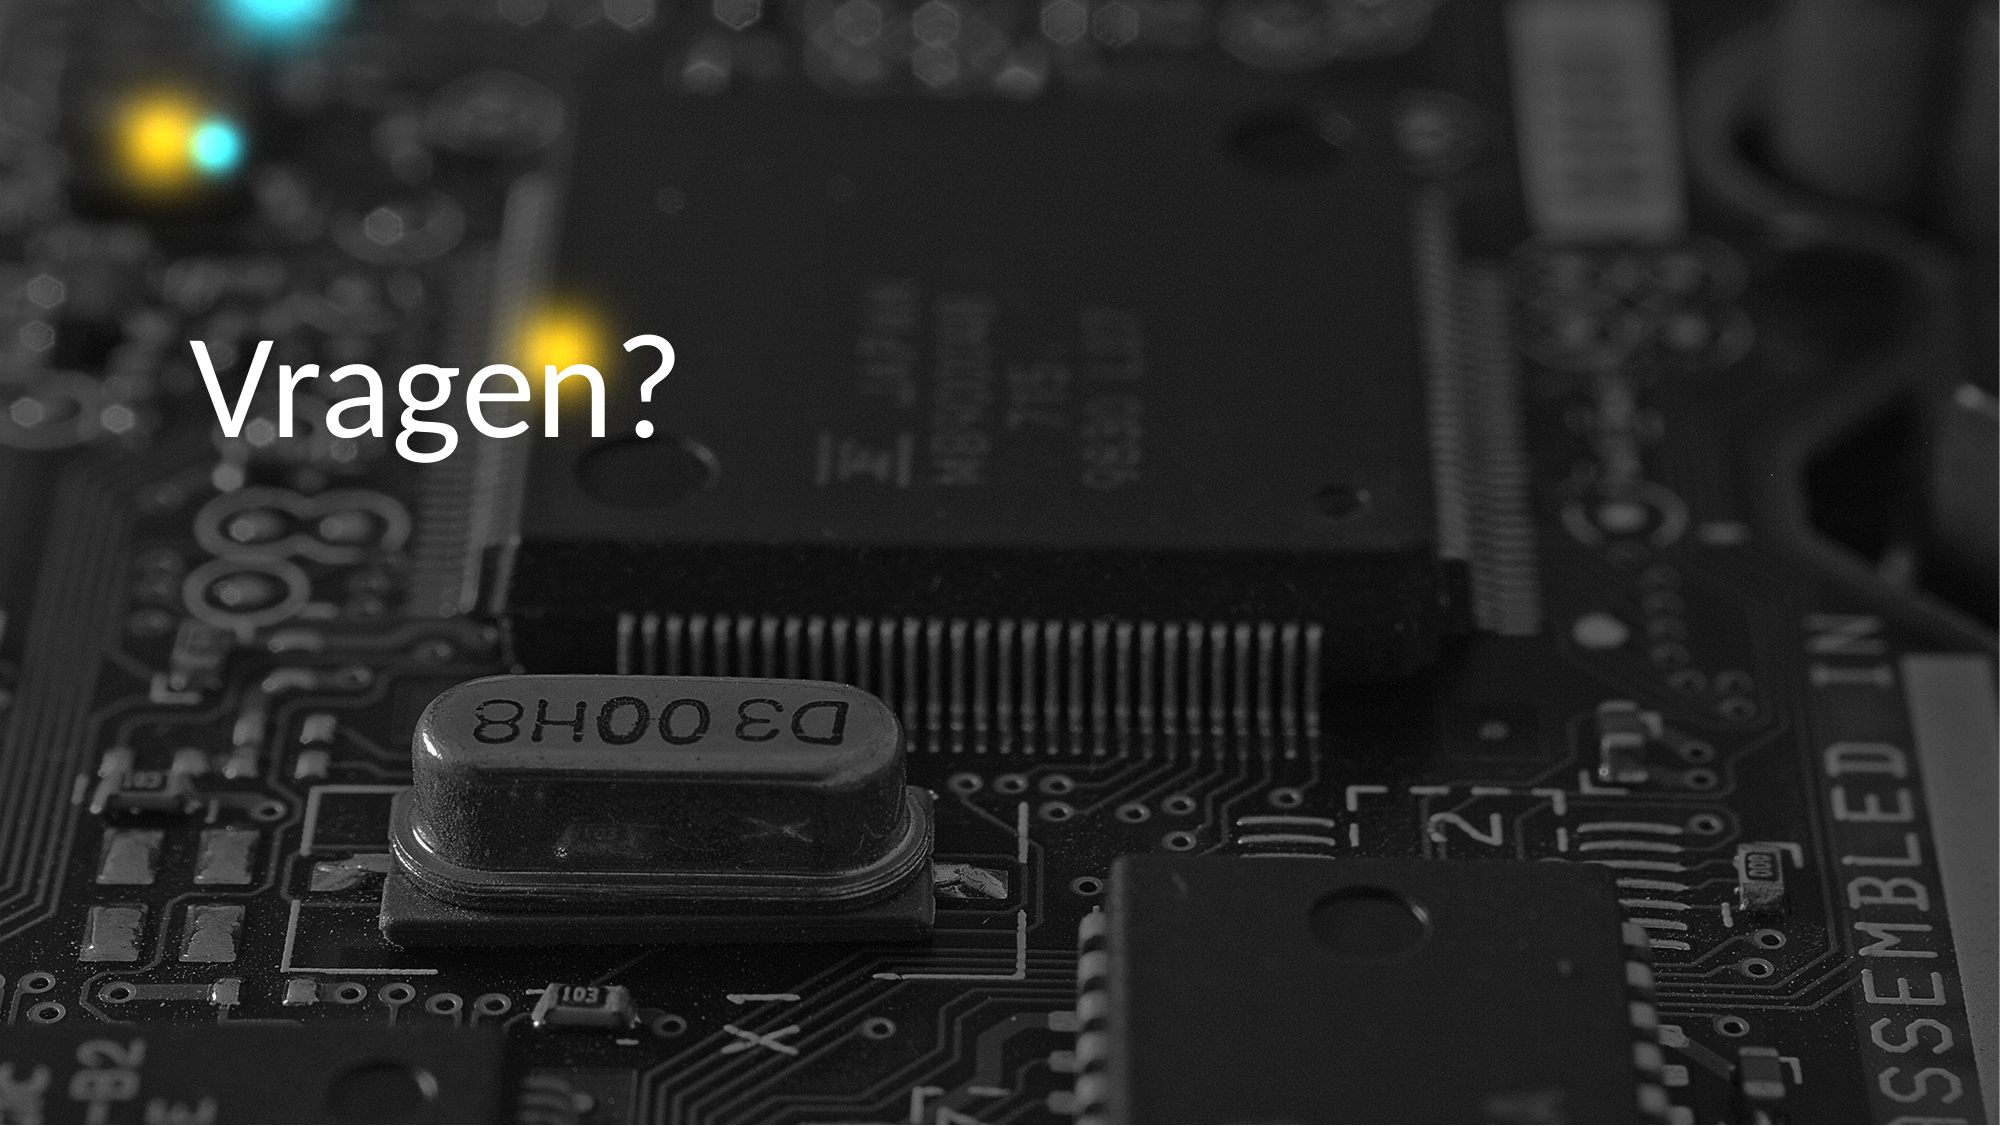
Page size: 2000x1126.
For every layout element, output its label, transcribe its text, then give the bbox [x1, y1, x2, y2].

title Vragen? [172, 278, 1129, 504]
picture [0, 0, 2000, 1125]
